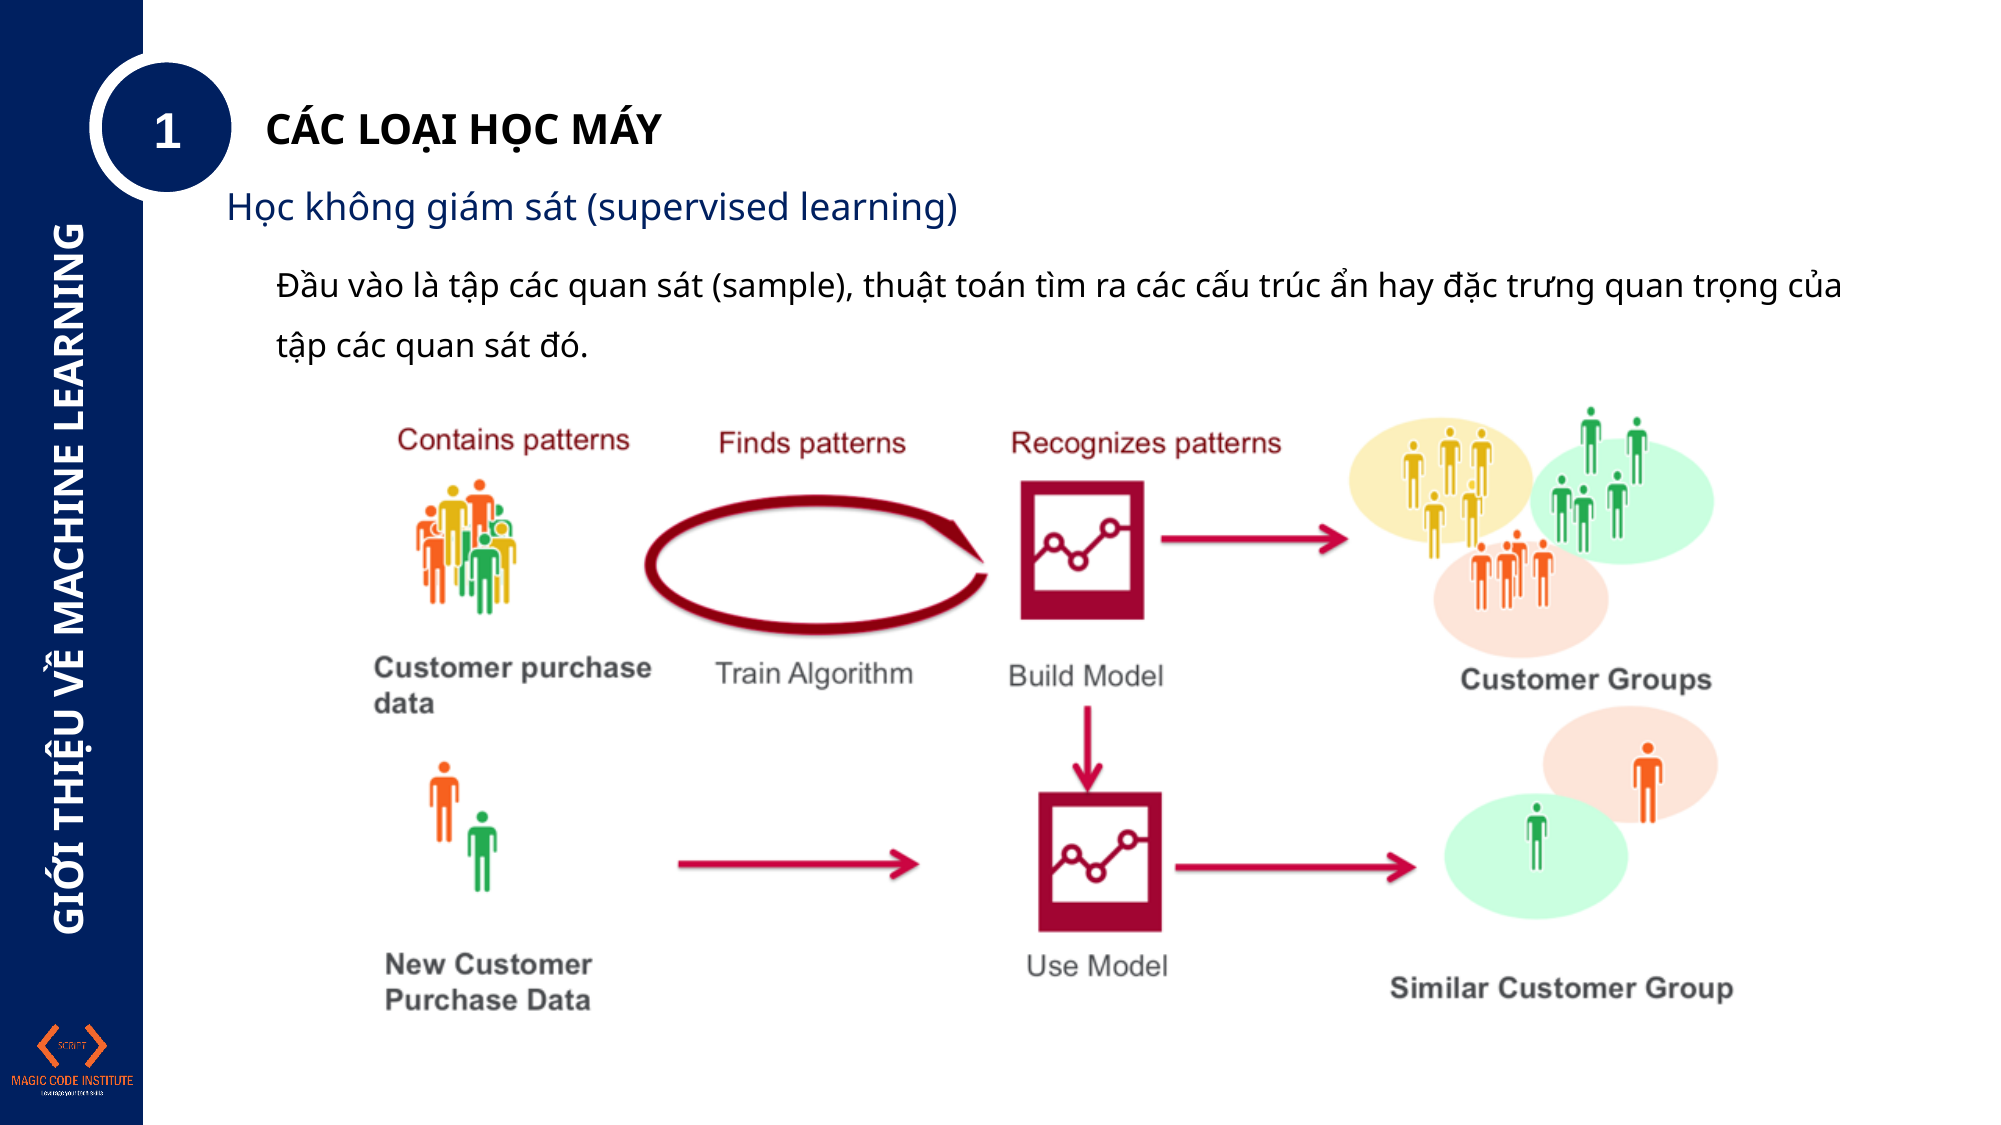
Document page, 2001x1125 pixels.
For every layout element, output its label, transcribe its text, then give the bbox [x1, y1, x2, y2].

list GIỚI THIỆU VỀ MACHINE LEARNING [31, 221, 133, 939]
text_box CÁC LOẠI HỌC MÁY [250, 95, 677, 160]
picture [335, 401, 1742, 1015]
text_box Đầu vào là tập các quan sát (sample), thuật toán tìm ra các cấu trúc ẩn hay đặc trưng quan trọng của tập các quan sát đó. [261, 236, 1862, 371]
text_box Học không giám sát (supervised learning) [211, 175, 973, 236]
list 1 [132, 85, 203, 171]
picture [0, 1019, 143, 1102]
